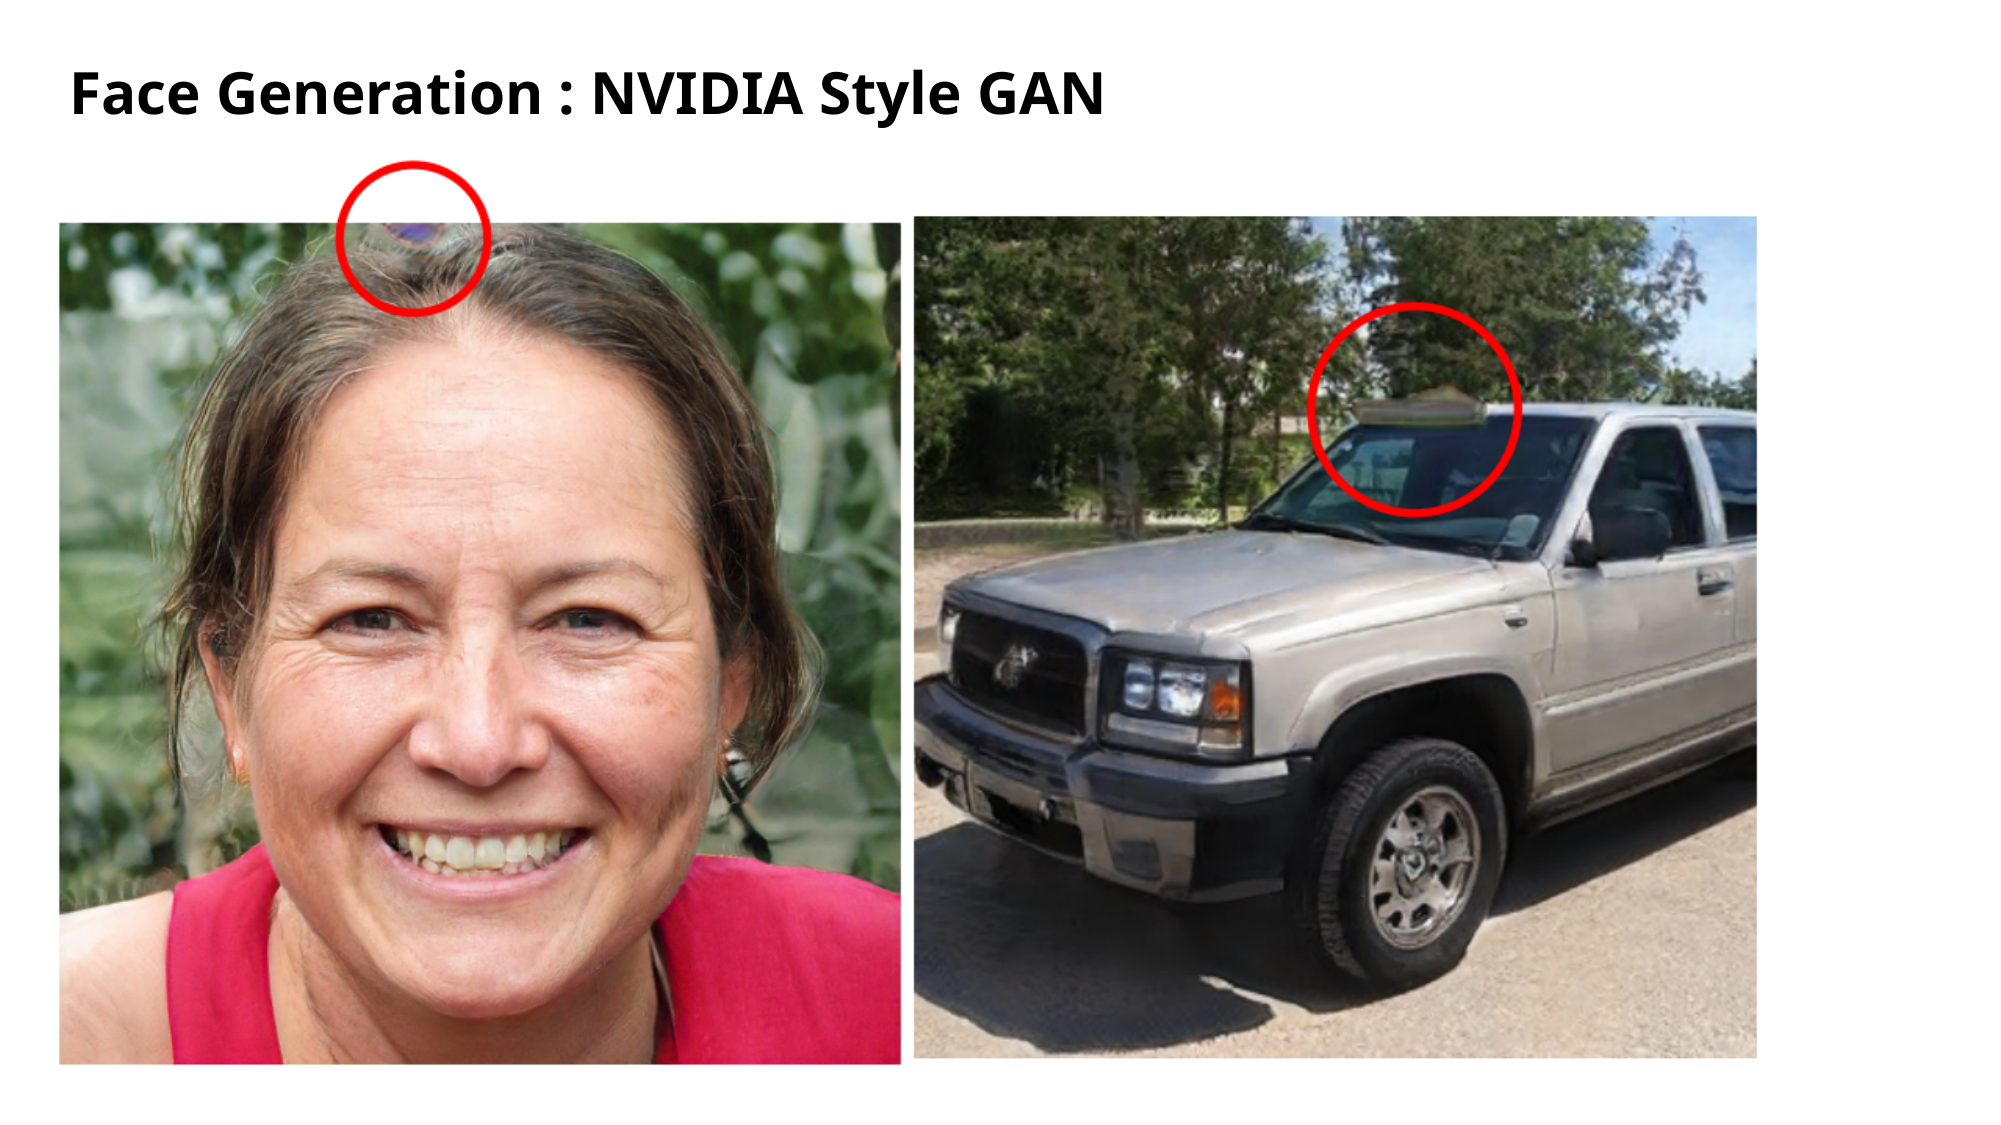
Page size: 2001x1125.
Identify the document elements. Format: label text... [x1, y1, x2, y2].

picture [47, 134, 1765, 1068]
text_box Face Generation : NVIDIA Style GAN [54, 48, 1123, 134]
